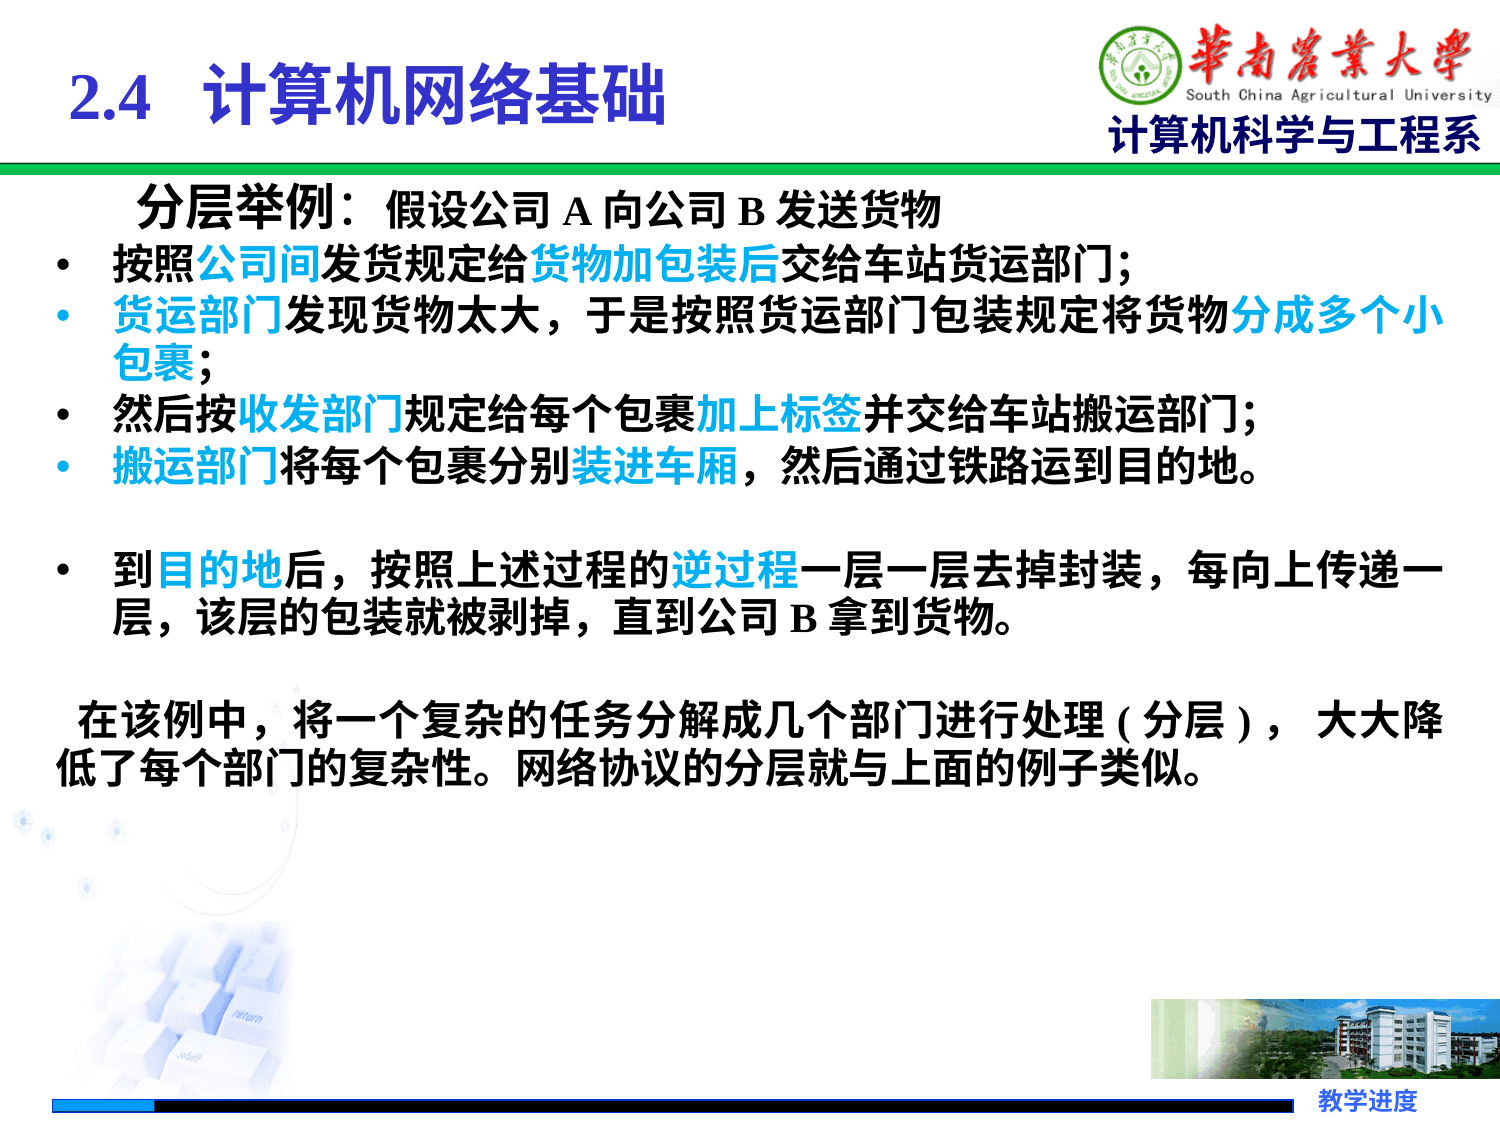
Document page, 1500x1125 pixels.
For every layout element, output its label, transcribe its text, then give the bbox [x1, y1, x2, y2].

picture [1151, 999, 1500, 1079]
picture [1092, 18, 1500, 107]
title 2.4 计算机网络基础 [53, 42, 1116, 144]
text_box [53, 1099, 155, 1112]
picture [0, 162, 1500, 175]
text_box 分层举例：假设公司A向公司B发送货物 按照公司间发货规定给货物加包装后交给车站货运部门； 货运部门发现货物太大，于是按照货运部门包装规定将货物分成多个小包裹； 然后按收发部门规定给每个包裹加上标签并交给车站搬运部门； 搬运部门将每个包裹分别装进车厢，然后通过铁路运到目的地。 到目的地后，按照上述过程的逆过程一层一层去掉封装，每向上传递一层，该层的包装就被剥掉，直到公司B拿到货物。 在该例中，将一个复杂的任务分解成几个部门进行处理(分层)， 大大降低了每个部门的复杂性。网络协议的分层就与上面的例子类似。 [41, 172, 1459, 801]
picture [0, 680, 325, 1118]
